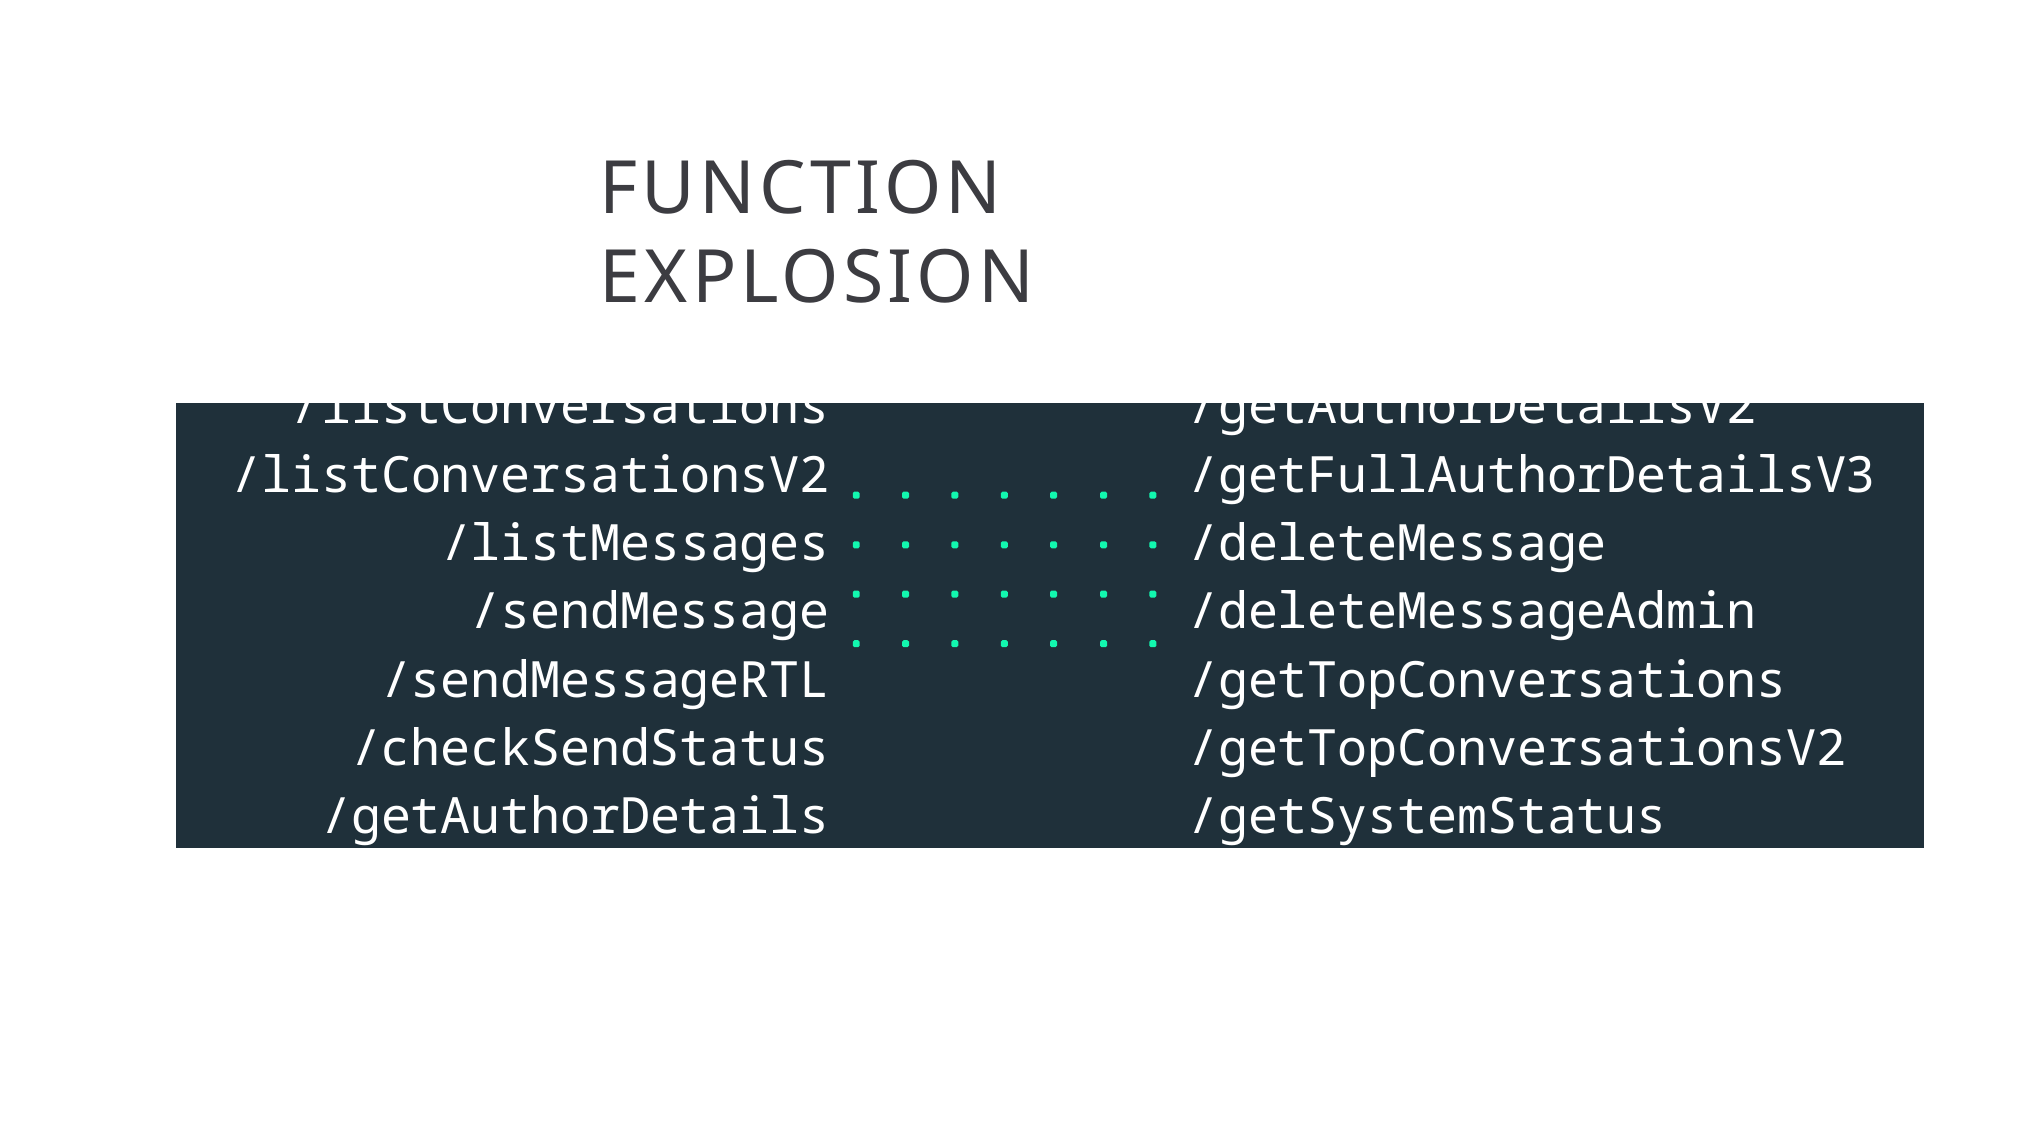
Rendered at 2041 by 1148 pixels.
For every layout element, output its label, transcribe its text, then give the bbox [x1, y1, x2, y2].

text_box [1149, 541, 1157, 549]
text_box [1100, 541, 1108, 549]
text_box [1050, 491, 1058, 499]
text_box [1000, 640, 1008, 648]
text_box [852, 541, 860, 549]
text_box [852, 640, 860, 648]
text_box [1100, 491, 1108, 499]
table_header /listConversations /listConversationsV2 /listMessages /sendMessage /sendMessageRTL /checkSendStatus /getAuthorDetails [176, 403, 1008, 848]
text_box [951, 590, 959, 598]
text_box [902, 541, 910, 549]
text_box [852, 590, 860, 598]
title FUNCTION EXPLOSION [596, 137, 1442, 332]
text_box [902, 590, 910, 598]
text_box [1149, 590, 1157, 598]
table_header /getAuthorDetailsV2 /getFullAuthorDetailsV3 /deleteMessage /deleteMessageAdmin /getTopConversations /getTopConversationsV2 /getSystemStatus [1008, 403, 1924, 848]
text_box [951, 491, 959, 499]
text_box [1050, 590, 1058, 598]
text_box [1000, 491, 1008, 499]
text_box [1149, 491, 1157, 499]
text_box [902, 491, 910, 499]
text_box [1050, 541, 1058, 549]
text_box [951, 541, 959, 549]
text_box [1000, 590, 1008, 598]
text_box [951, 640, 959, 648]
text_box [902, 640, 910, 648]
text_box [852, 491, 860, 499]
text_box [1100, 640, 1108, 648]
text_box [1050, 640, 1058, 648]
text_box [1149, 640, 1157, 648]
text_box [1000, 541, 1008, 549]
text_box [1100, 590, 1108, 598]
